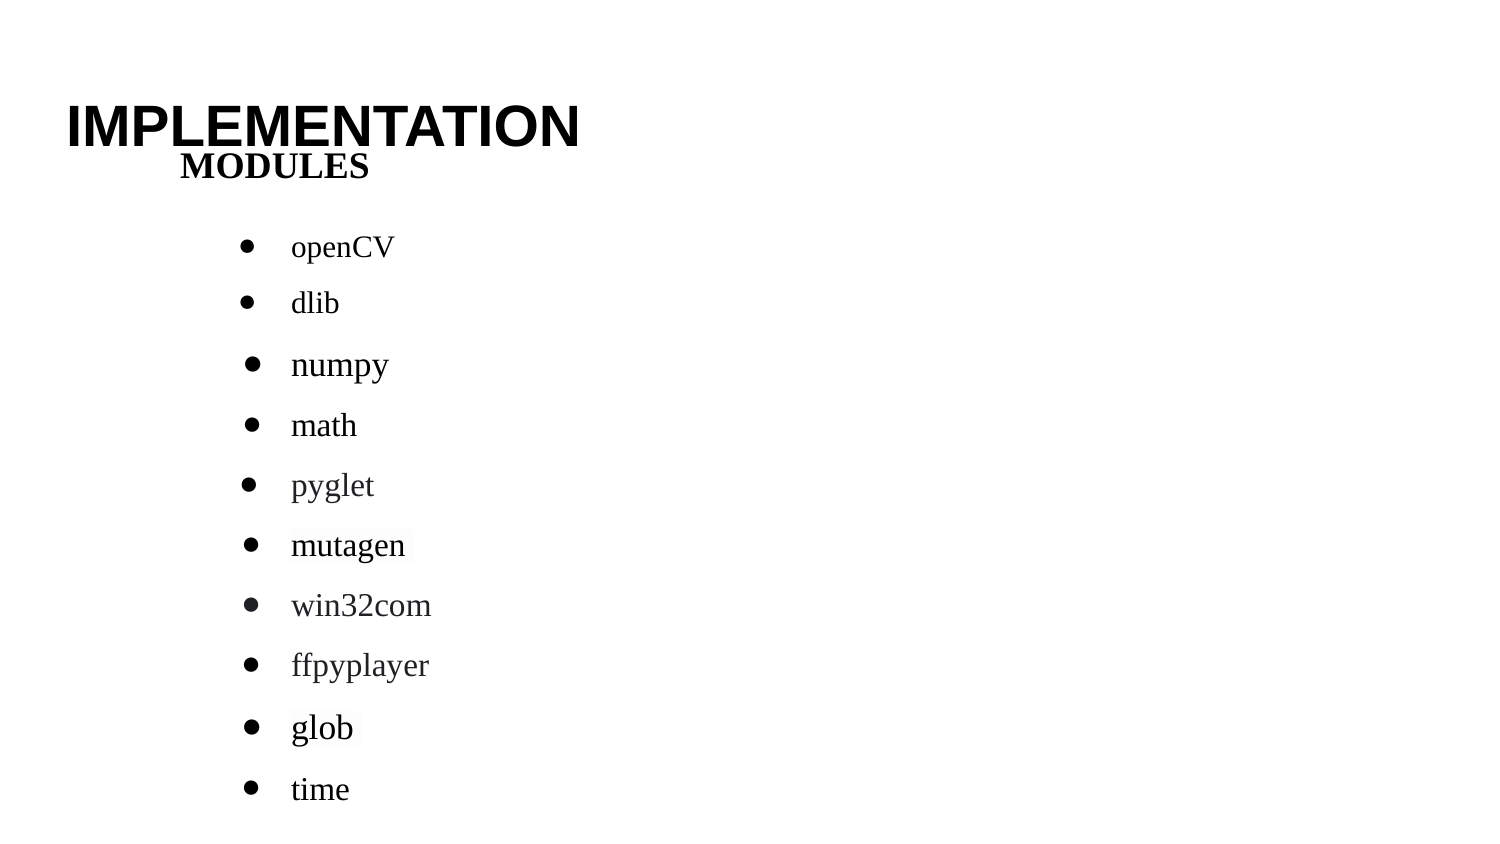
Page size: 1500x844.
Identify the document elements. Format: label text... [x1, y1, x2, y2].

title IMPLEMENTATION [51, 72, 1449, 126]
list MODULES openCV dlib numpy math pyglet mutagen win32com ffpyplayer glob time [51, 126, 1449, 815]
